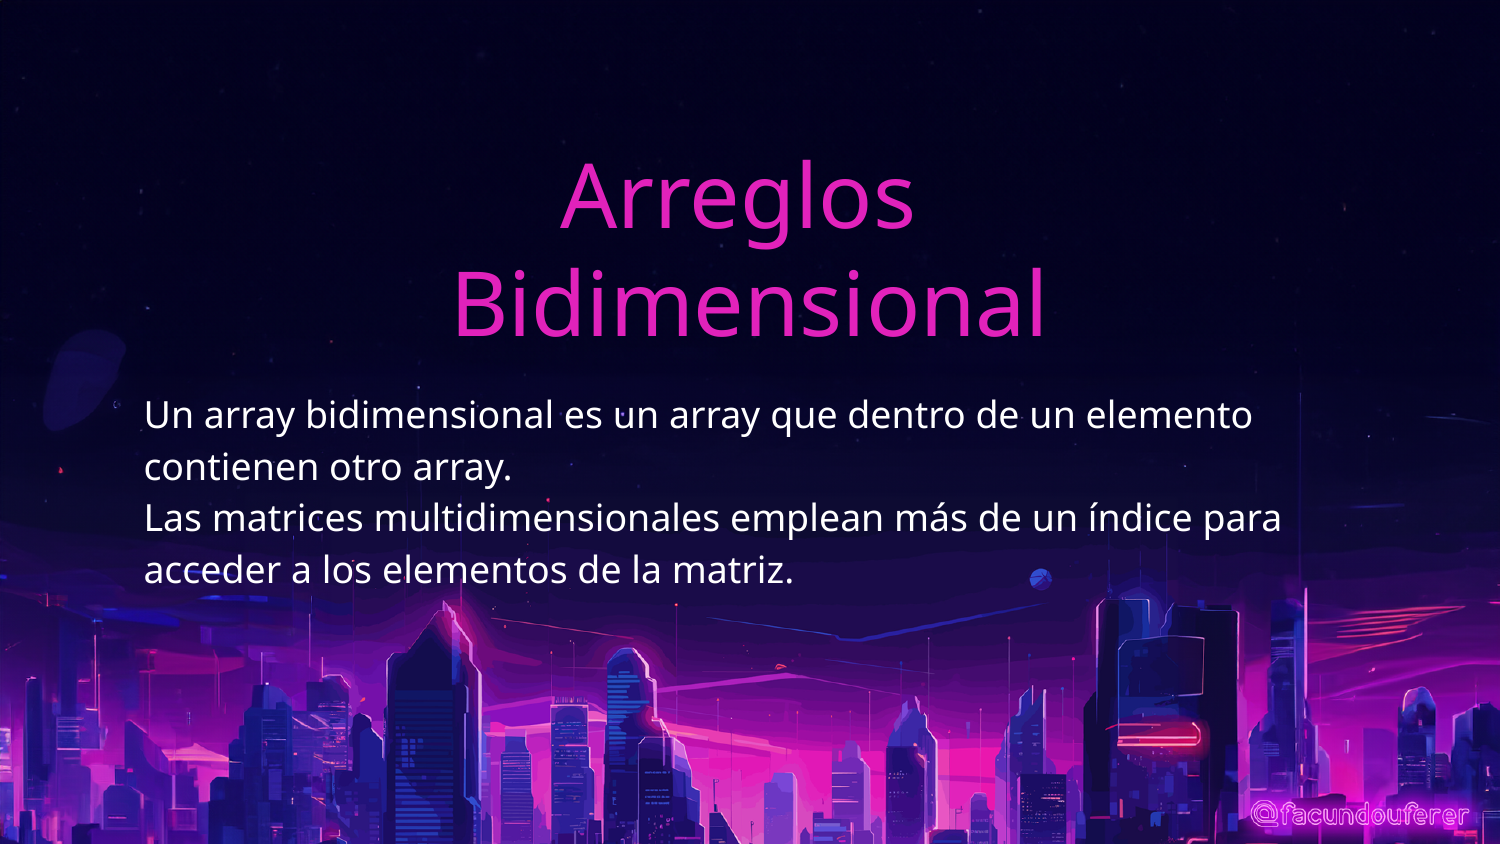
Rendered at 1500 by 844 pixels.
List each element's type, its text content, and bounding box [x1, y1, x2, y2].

picture [0, 0, 1500, 844]
text_box Un array bidimensional es un array que dentro de un elemento contienen otro array. Las matrices multidimensionales emplean más de un índice para acceder a los elementos de la matriz. [128, 369, 1403, 650]
title Arreglos Bidimensional [51, 122, 1449, 370]
